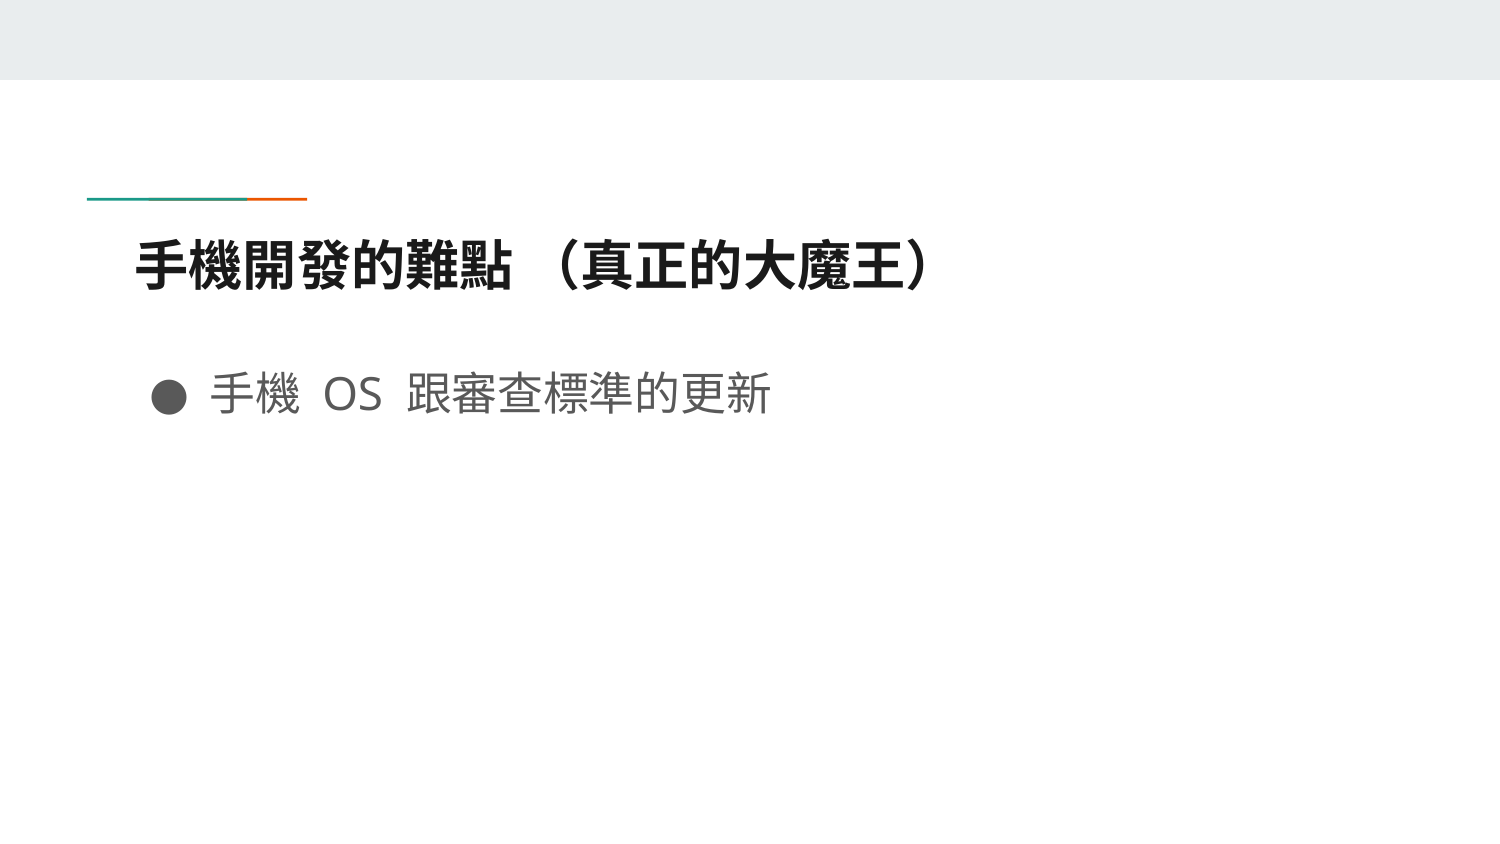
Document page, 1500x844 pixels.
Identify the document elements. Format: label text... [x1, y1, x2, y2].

title 手機開發的難點 （真正的大魔王） [119, 216, 1381, 305]
list 手機 OS 跟審查標準的更新 [119, 341, 1381, 712]
